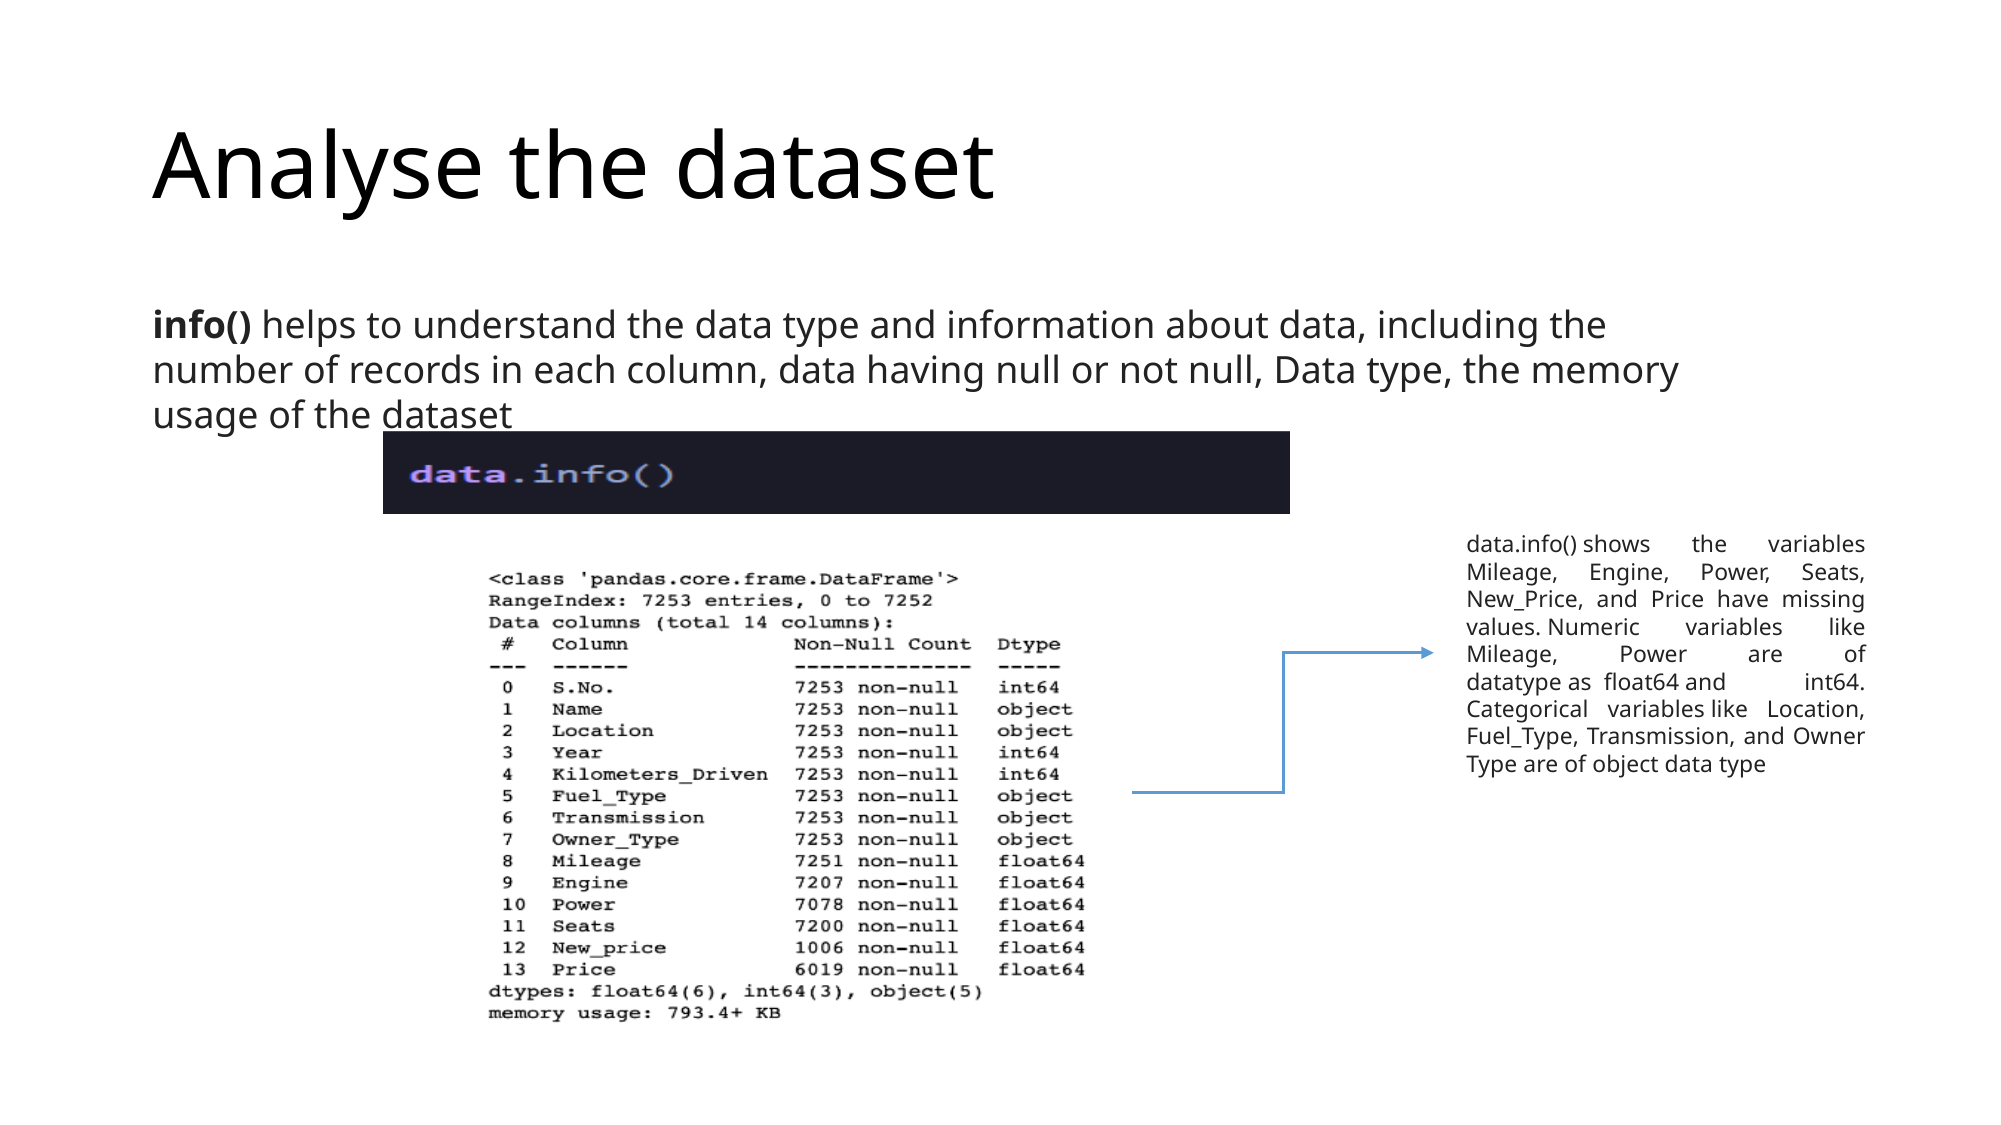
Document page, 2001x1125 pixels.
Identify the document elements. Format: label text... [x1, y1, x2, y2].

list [383, 430, 1290, 514]
text_box data.info() shows the variables Mileage, Engine, Power, Seats, New_Price, and Price have missing values. Numeric variables like Mileage, Power are of datatype as float64 and int64. Categorical variables like Location, Fuel_Type, Transmission, and Owner Type are of object data type [1451, 522, 1881, 785]
picture [461, 562, 1133, 1023]
text_box info() helps to understand the data type and information about data, including the number of records in each column, data having null or not null, Data type, the memory usage of the dataset [137, 293, 1773, 444]
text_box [1132, 652, 1434, 793]
title Analyse the dataset [137, 59, 1863, 278]
